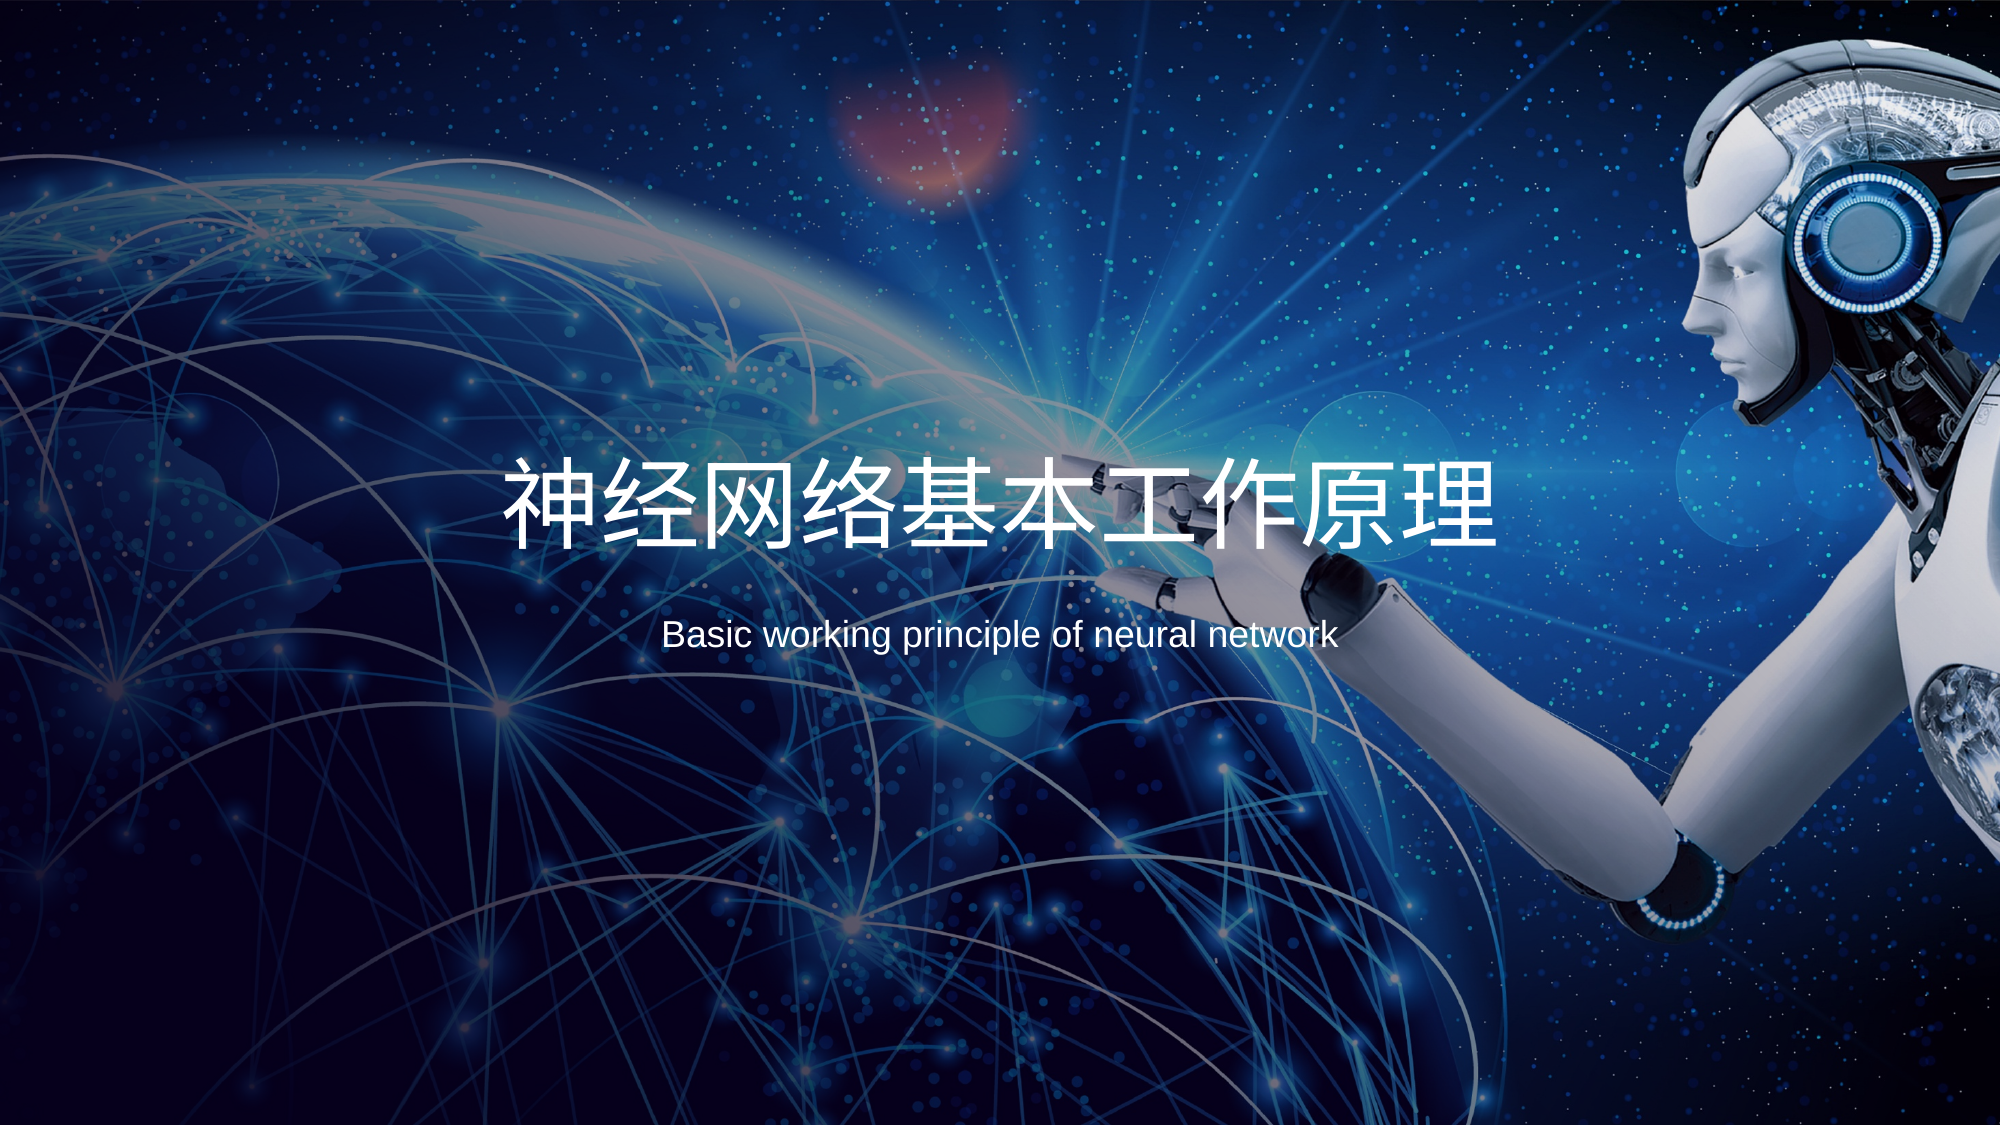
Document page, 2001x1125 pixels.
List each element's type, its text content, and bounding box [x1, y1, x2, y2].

text_box 神经网络基本工作原理 [337, 433, 1663, 689]
picture [426, 0, 2000, 1125]
text_box Basic working principle of neural network [488, 602, 1512, 663]
